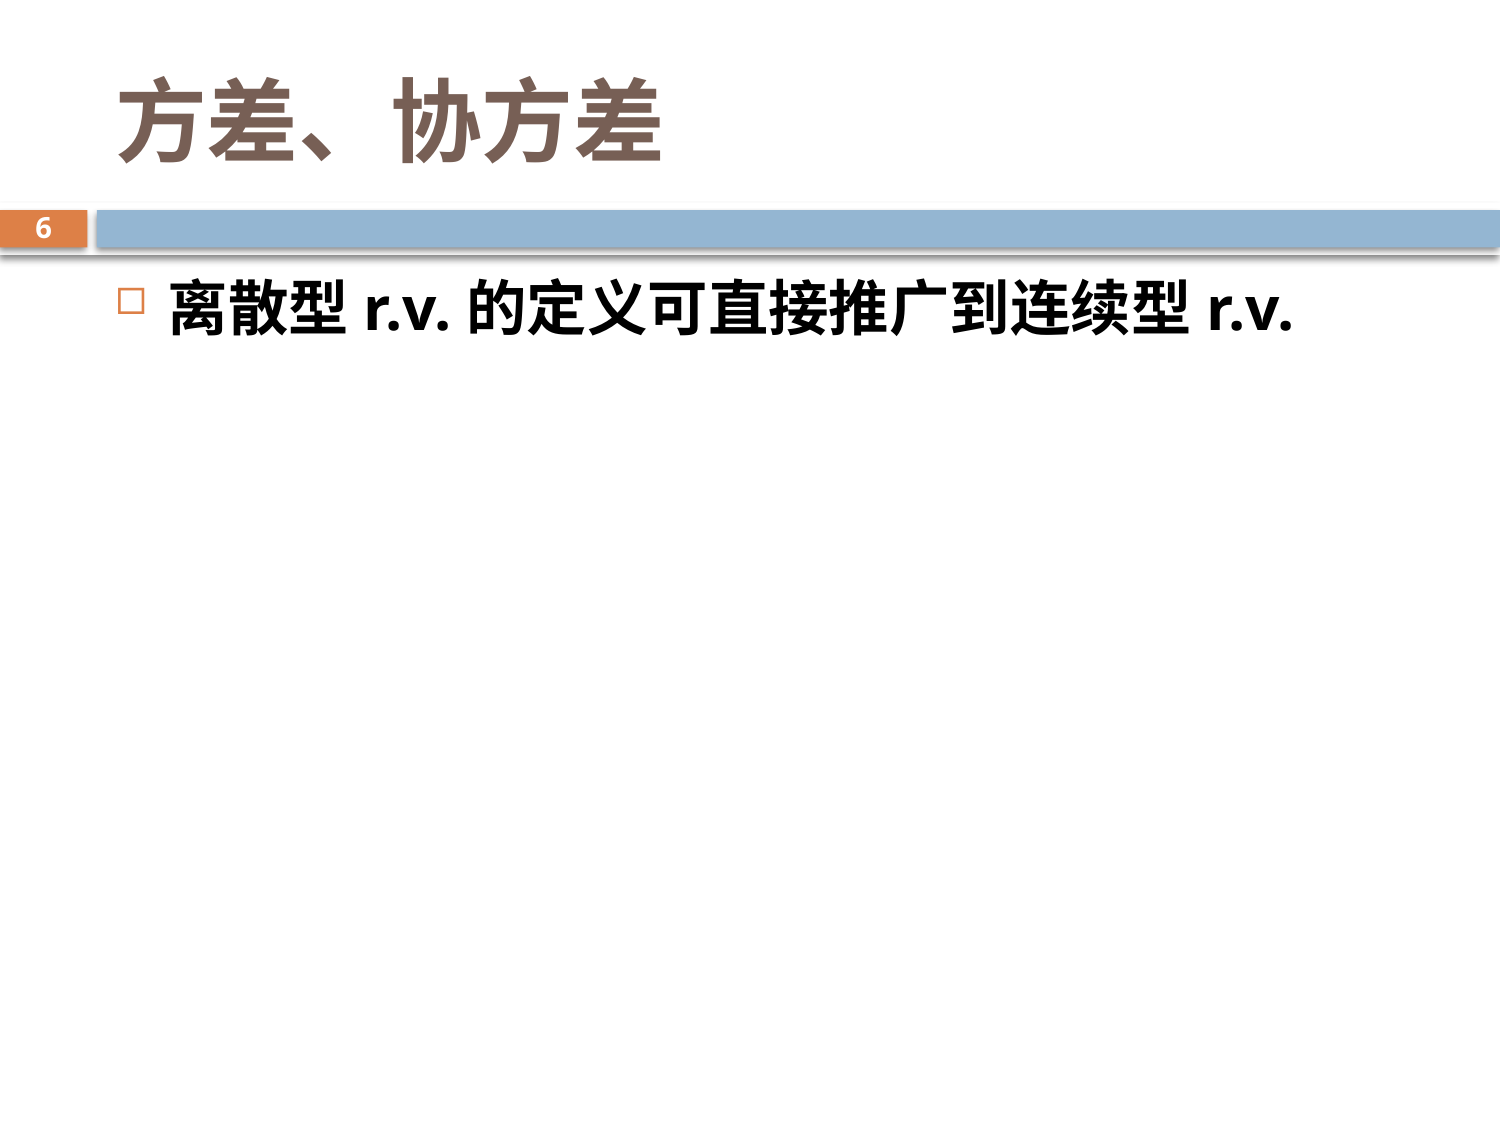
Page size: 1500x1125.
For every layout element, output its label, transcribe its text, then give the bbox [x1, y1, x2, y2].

slide_number 6 [0, 208, 88, 249]
title 方差、协方差 [100, 37, 1438, 200]
